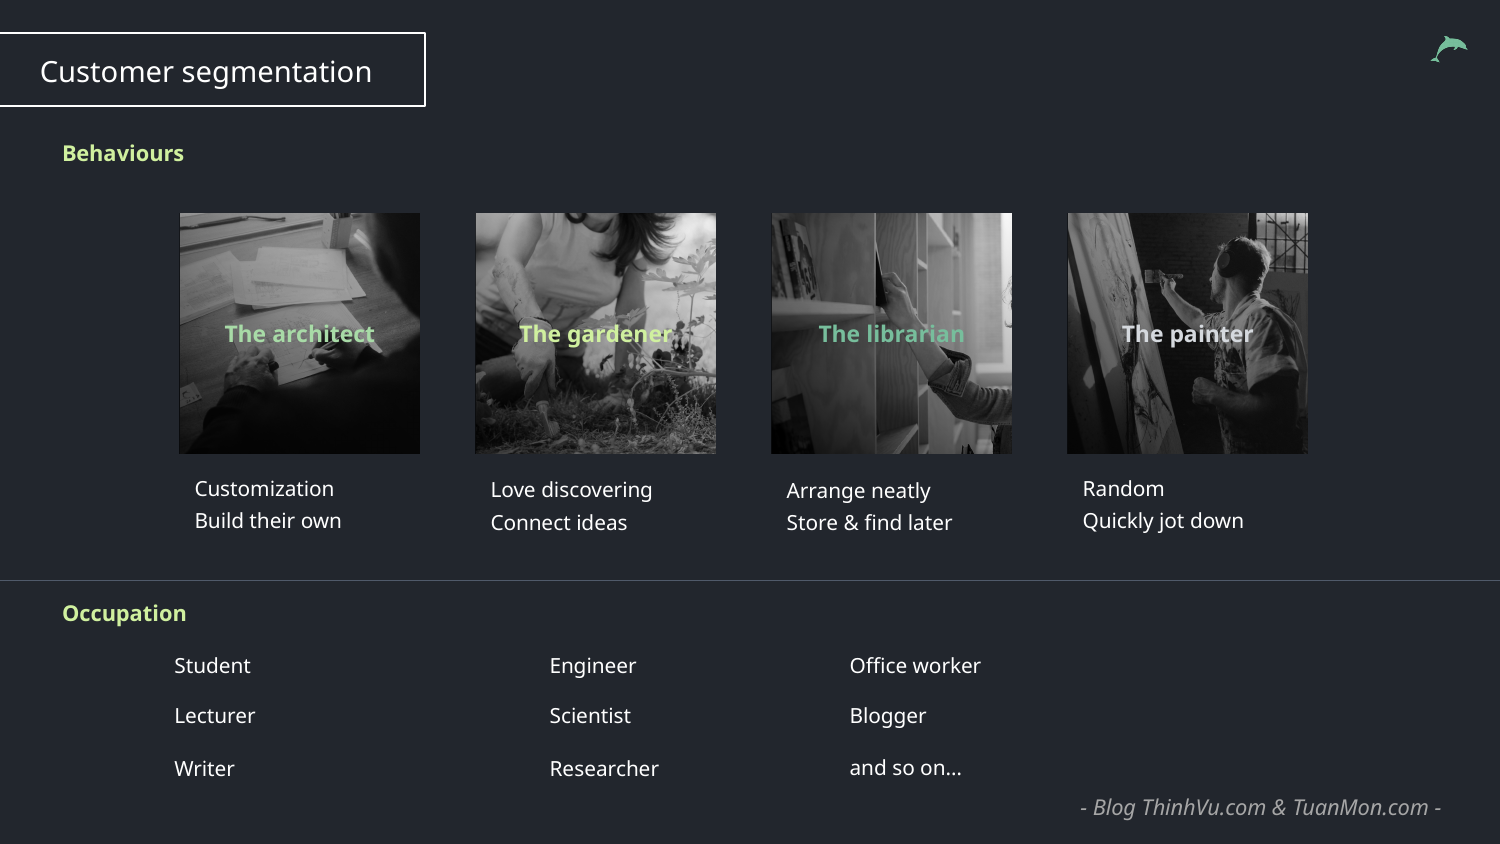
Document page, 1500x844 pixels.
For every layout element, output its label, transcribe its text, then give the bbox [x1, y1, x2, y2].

picture [475, 213, 717, 454]
text_box and so on… [834, 739, 1135, 787]
text_box Scientist [534, 687, 834, 735]
picture [1430, 36, 1469, 63]
text_box Customization Build their own [179, 461, 389, 541]
text_box Student [159, 638, 460, 686]
picture [179, 213, 421, 454]
text_box Writer [159, 740, 460, 788]
text_box Blogger [834, 687, 1135, 735]
text_box Engineer [534, 638, 835, 686]
text_box Customer segmentation [0, 49, 413, 92]
text_box Random Quickly jot down [1067, 461, 1277, 541]
text_box Office worker [834, 637, 1135, 685]
picture [771, 213, 1013, 454]
text_box Researcher [534, 740, 835, 788]
text_box Love discovering Connect ideas [475, 461, 685, 542]
picture [1067, 213, 1309, 454]
text_box Lecturer [159, 687, 460, 735]
text_box Occupation [47, 592, 365, 633]
text_box [0, 31, 427, 108]
text_box - Blog ThinhVu.com & TuanMon.com - [1033, 786, 1489, 828]
text_box Behaviours [47, 132, 365, 174]
text_box Arrange neatly Store & find later [771, 462, 981, 543]
